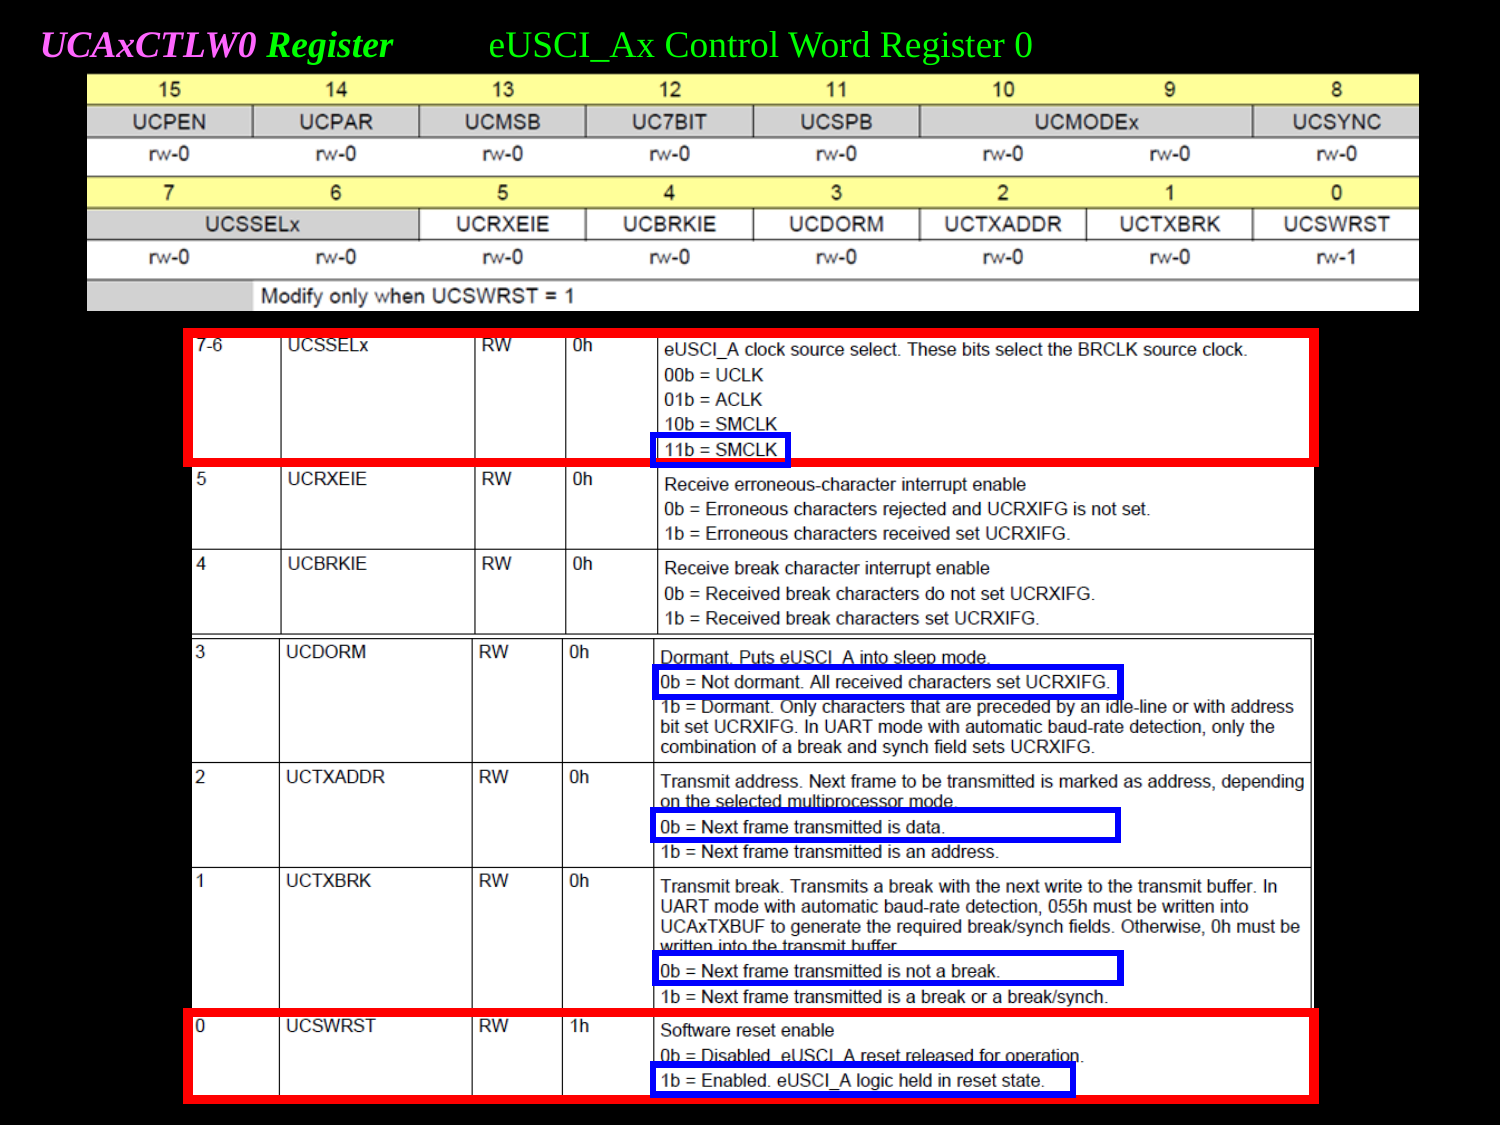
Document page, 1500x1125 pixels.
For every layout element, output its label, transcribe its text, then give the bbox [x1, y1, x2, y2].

text_box [187, 1012, 1314, 1100]
text_box [187, 333, 192, 463]
picture [87, 73, 1419, 311]
text_box UCAxCTLW0 Register eUSCI_Ax Control Word Register 0 [24, 12, 1500, 73]
picture [192, 329, 1314, 1098]
